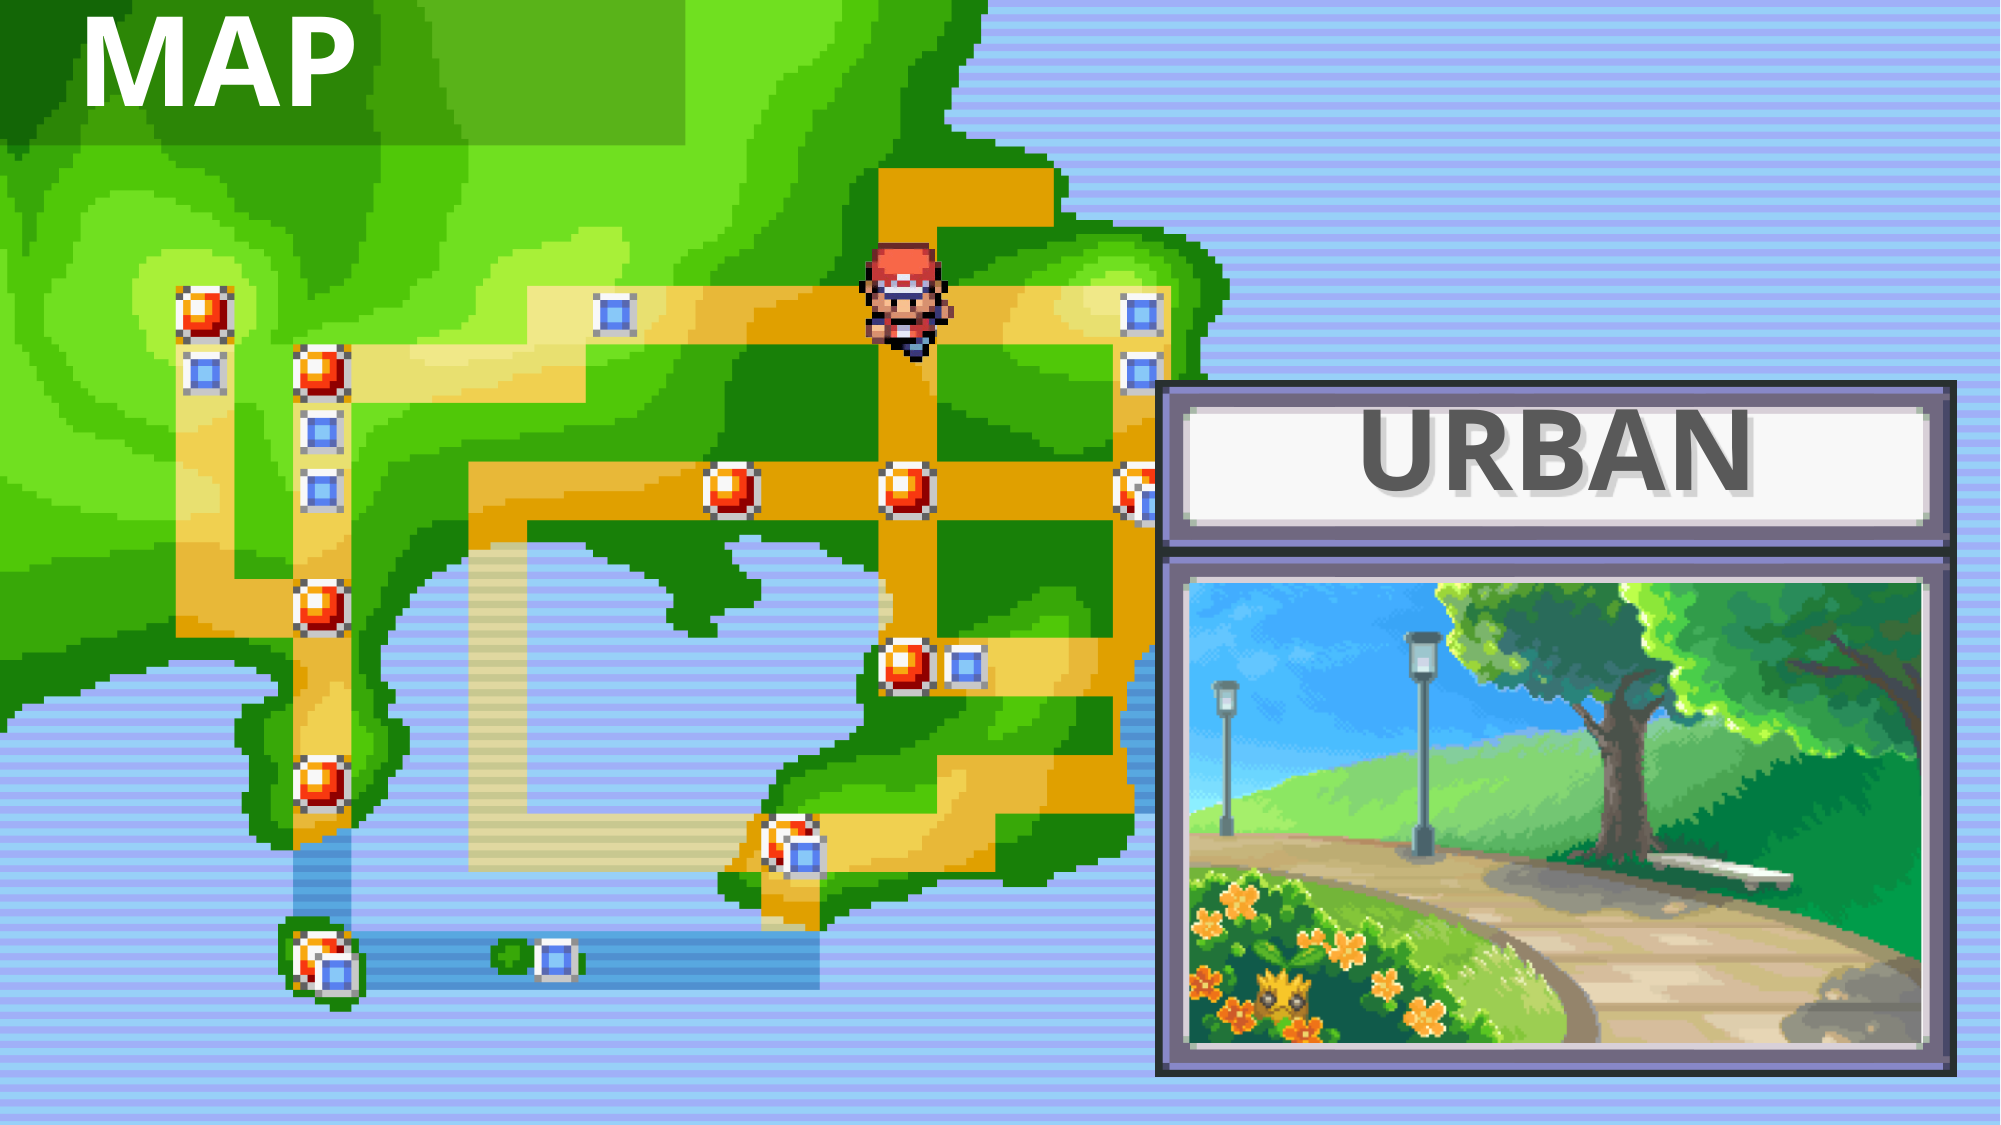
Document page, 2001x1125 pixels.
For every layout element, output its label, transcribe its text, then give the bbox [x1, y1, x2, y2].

title BIOME MAP [0, 0, 686, 146]
picture [0, 0, 2001, 1125]
list URBAN [1191, 381, 1922, 528]
